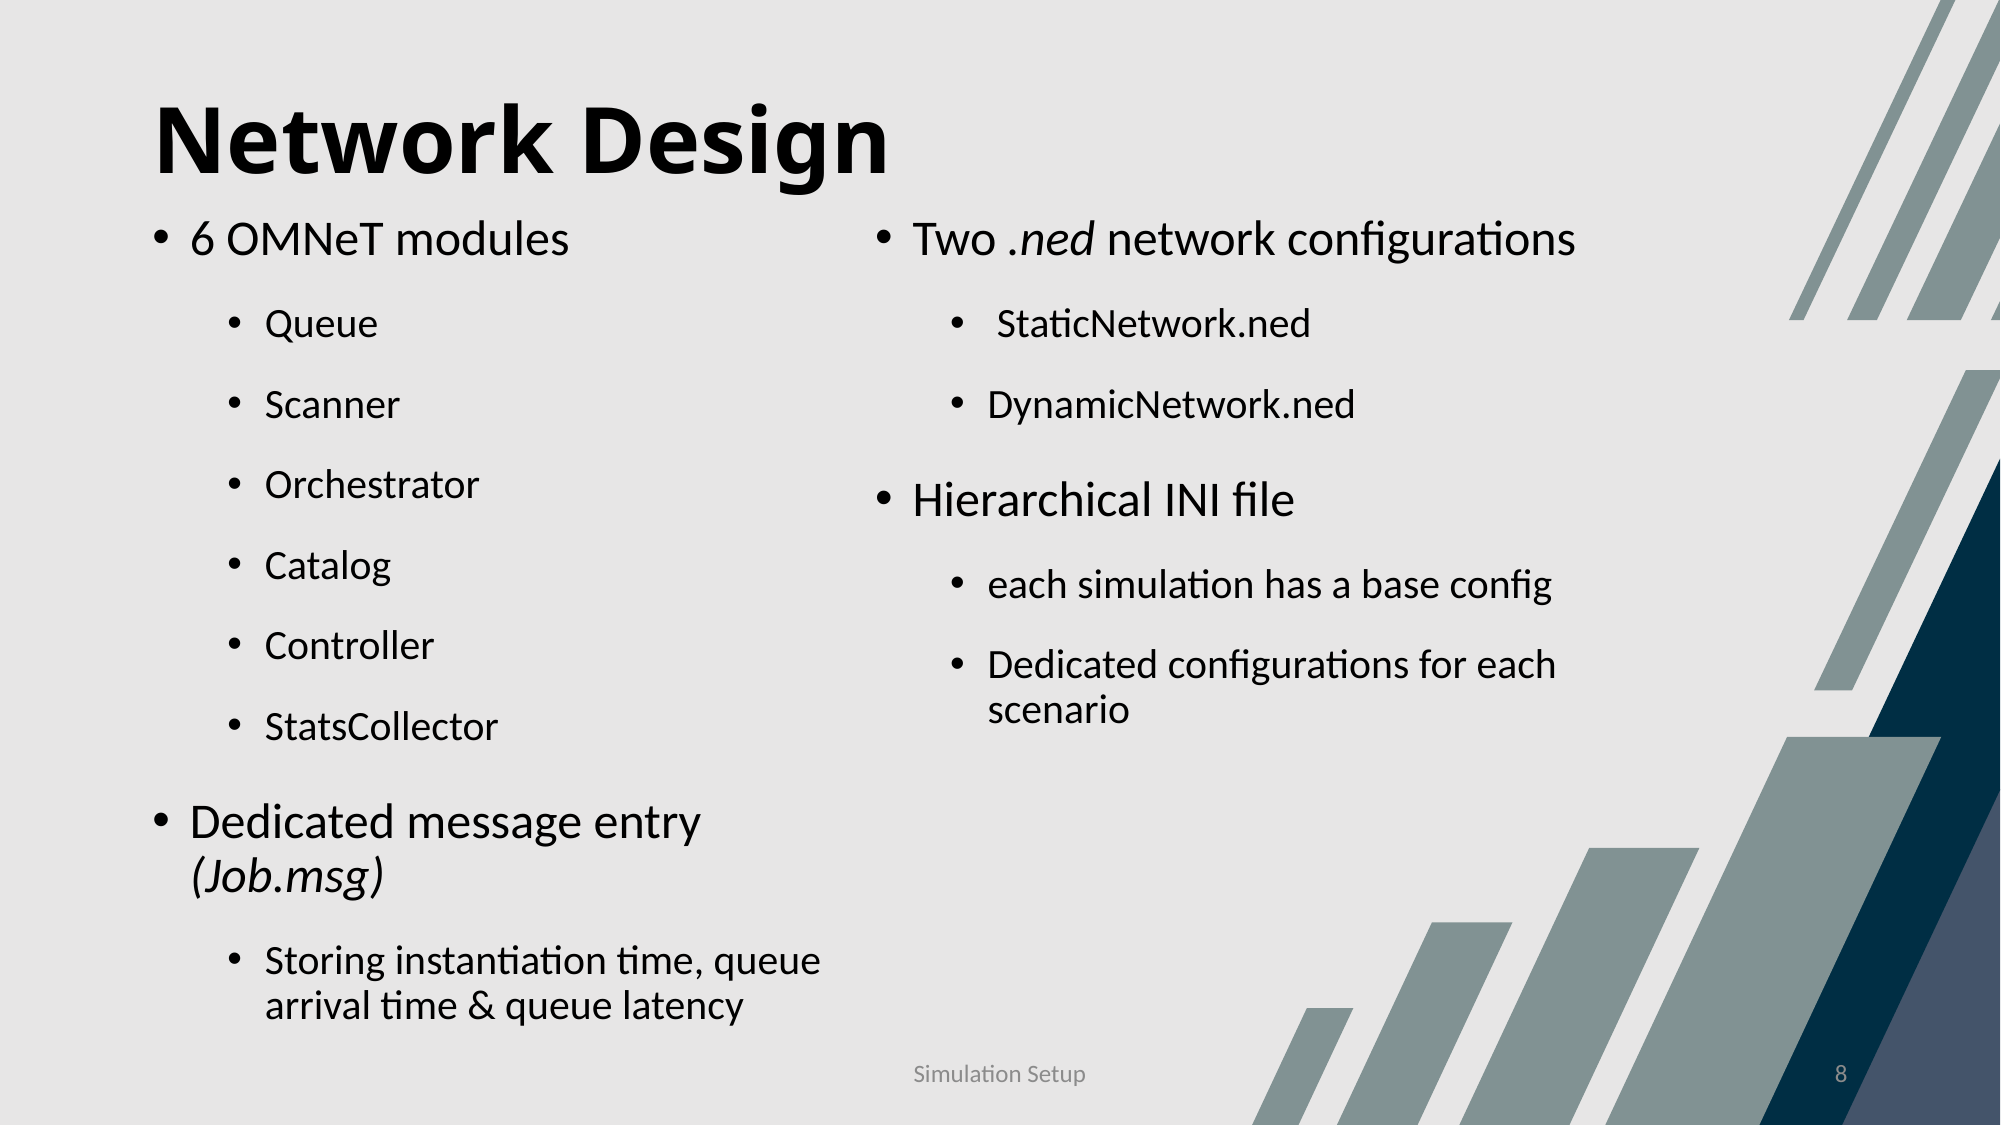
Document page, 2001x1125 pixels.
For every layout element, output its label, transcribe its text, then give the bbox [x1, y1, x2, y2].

footer Simulation Setup [662, 1042, 1338, 1103]
slide_number 8 [1412, 1042, 1863, 1103]
list 6 OMNeT modules Queue Scanner Orchestrator Catalog Controller StatsCollector Dedicated message entry (Job.msg) Storing instantiation time, queue arrival time & queue latency Two .ned network configurations StaticNetwork.ned DynamicNetwork.ned Hierarchical INI file each simulation has a base config Dedicated configurations for each scenario [137, 204, 1613, 1057]
title Network Design [137, 59, 1760, 229]
